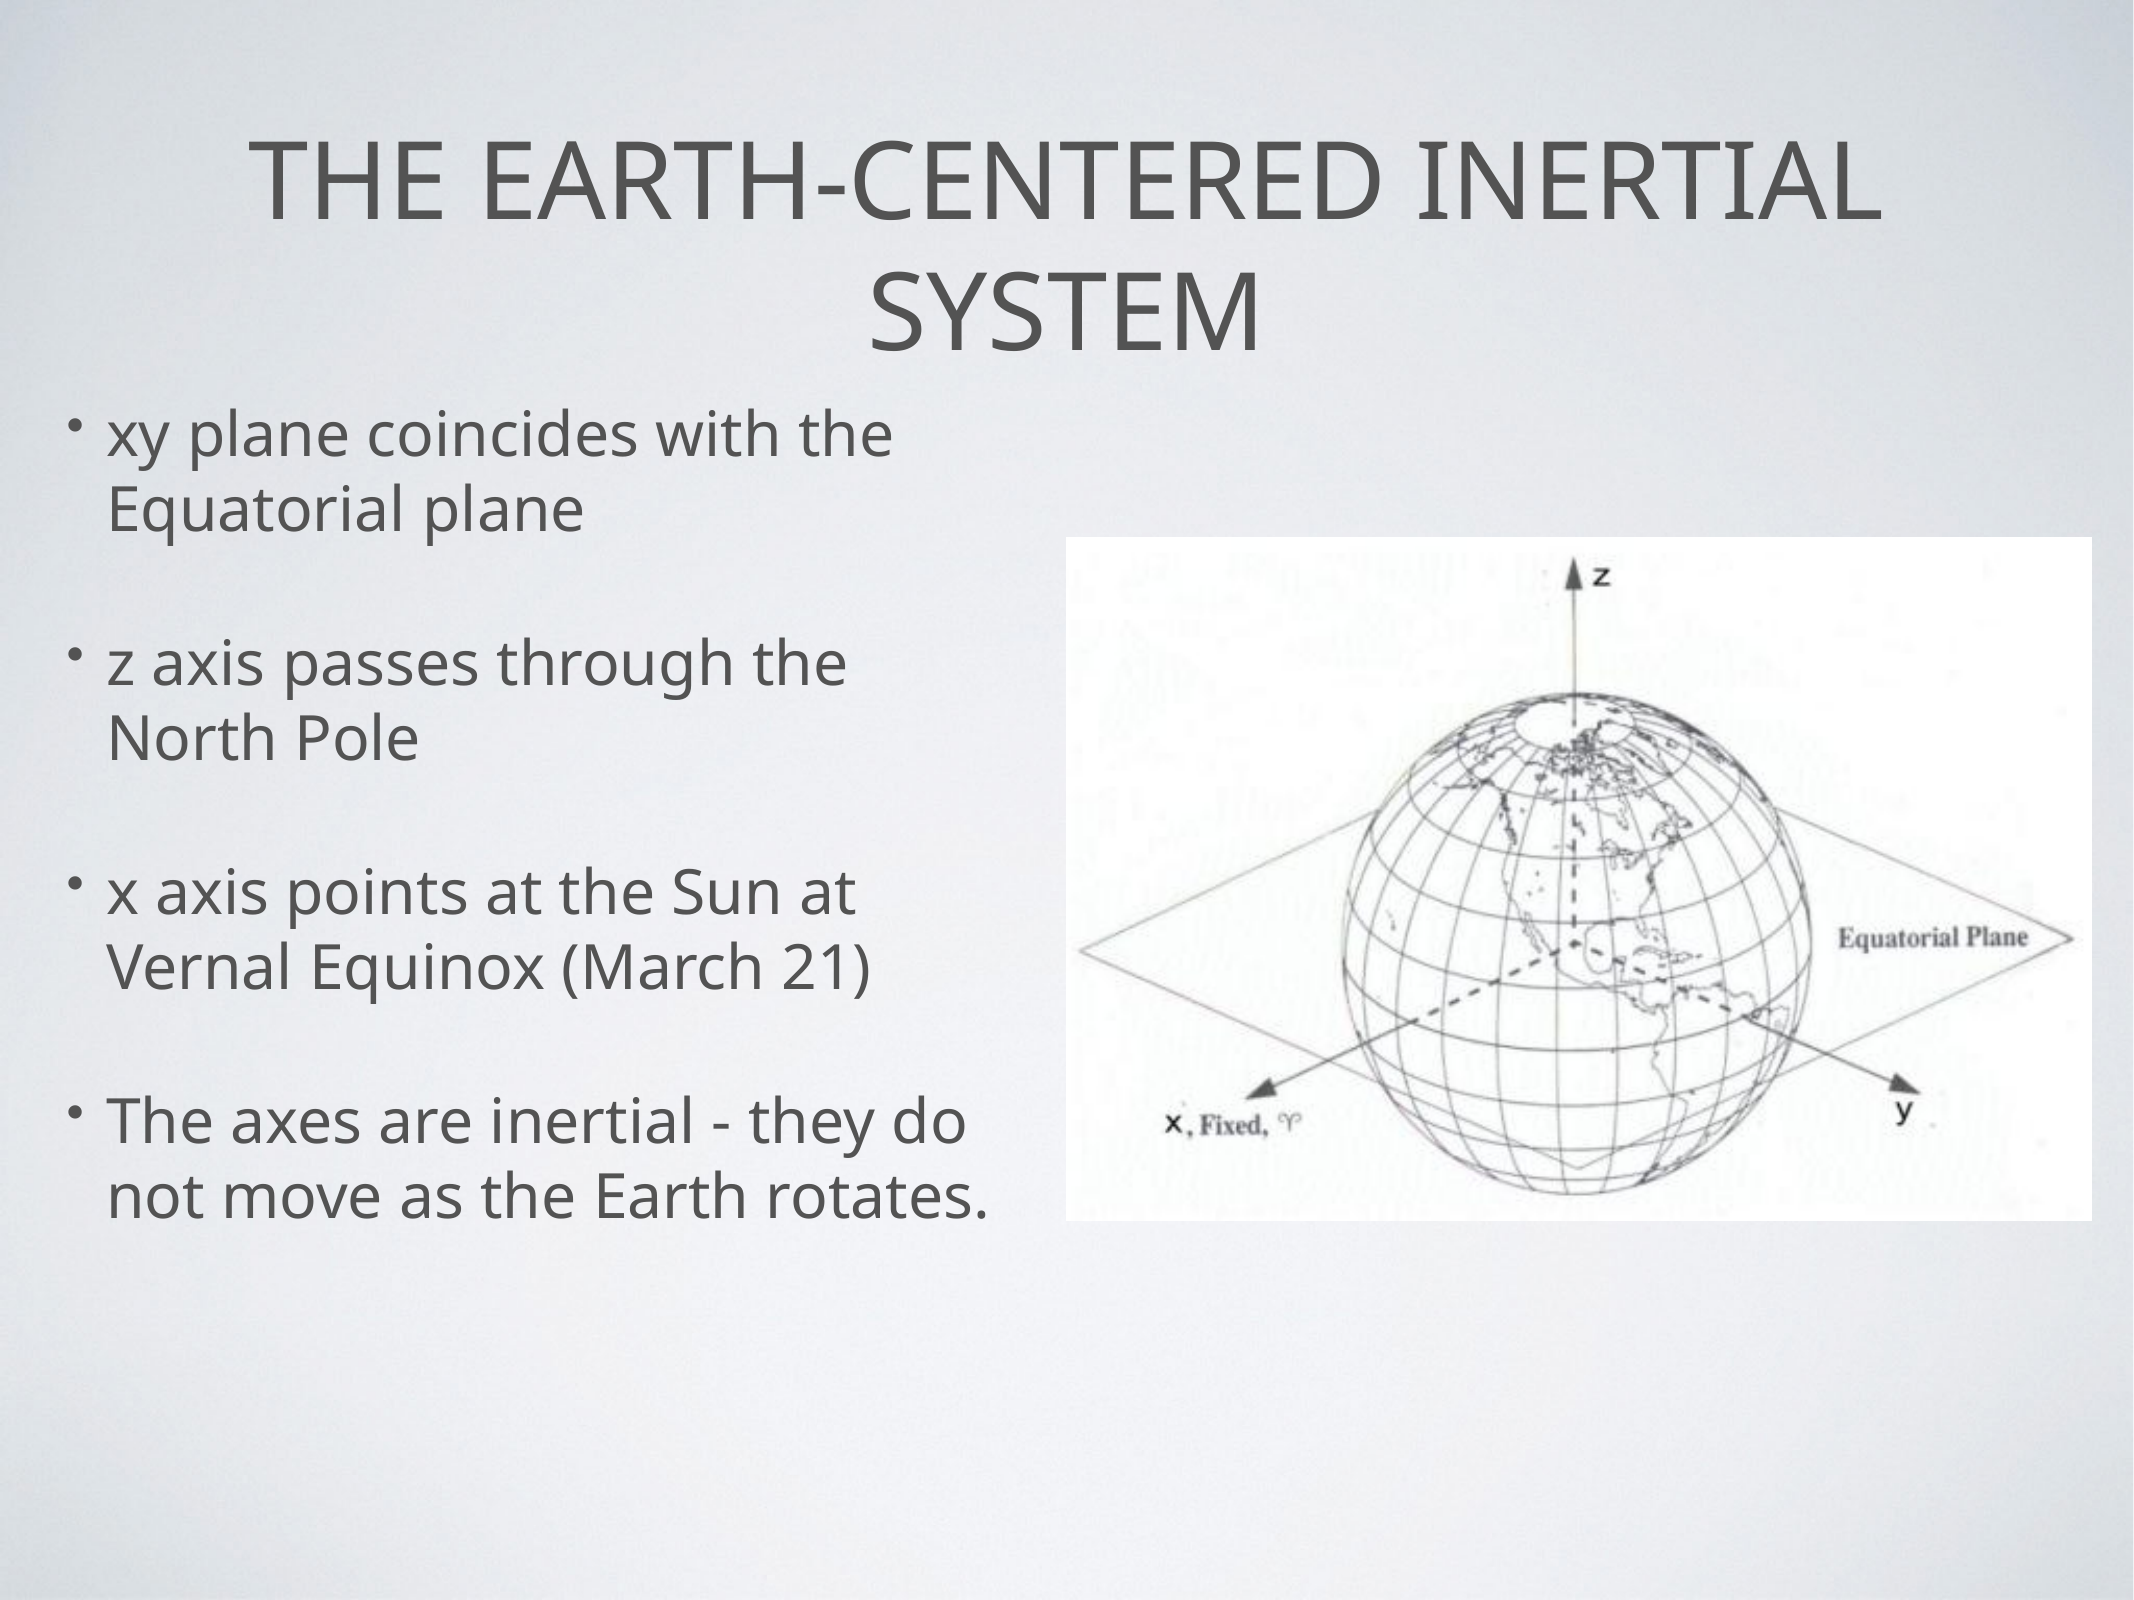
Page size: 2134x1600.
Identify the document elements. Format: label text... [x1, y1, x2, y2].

picture [0, 0, 2134, 1600]
title THe Earth-centered Inertial system [57, 41, 2076, 443]
list xy plane coincides with the Equatorial plane z axis passes through the North Pole x axis points at the Sun at Vernal Equinox (March 21) The axes are inertial - they do not move as the Earth rotates. [57, 443, 1026, 1303]
